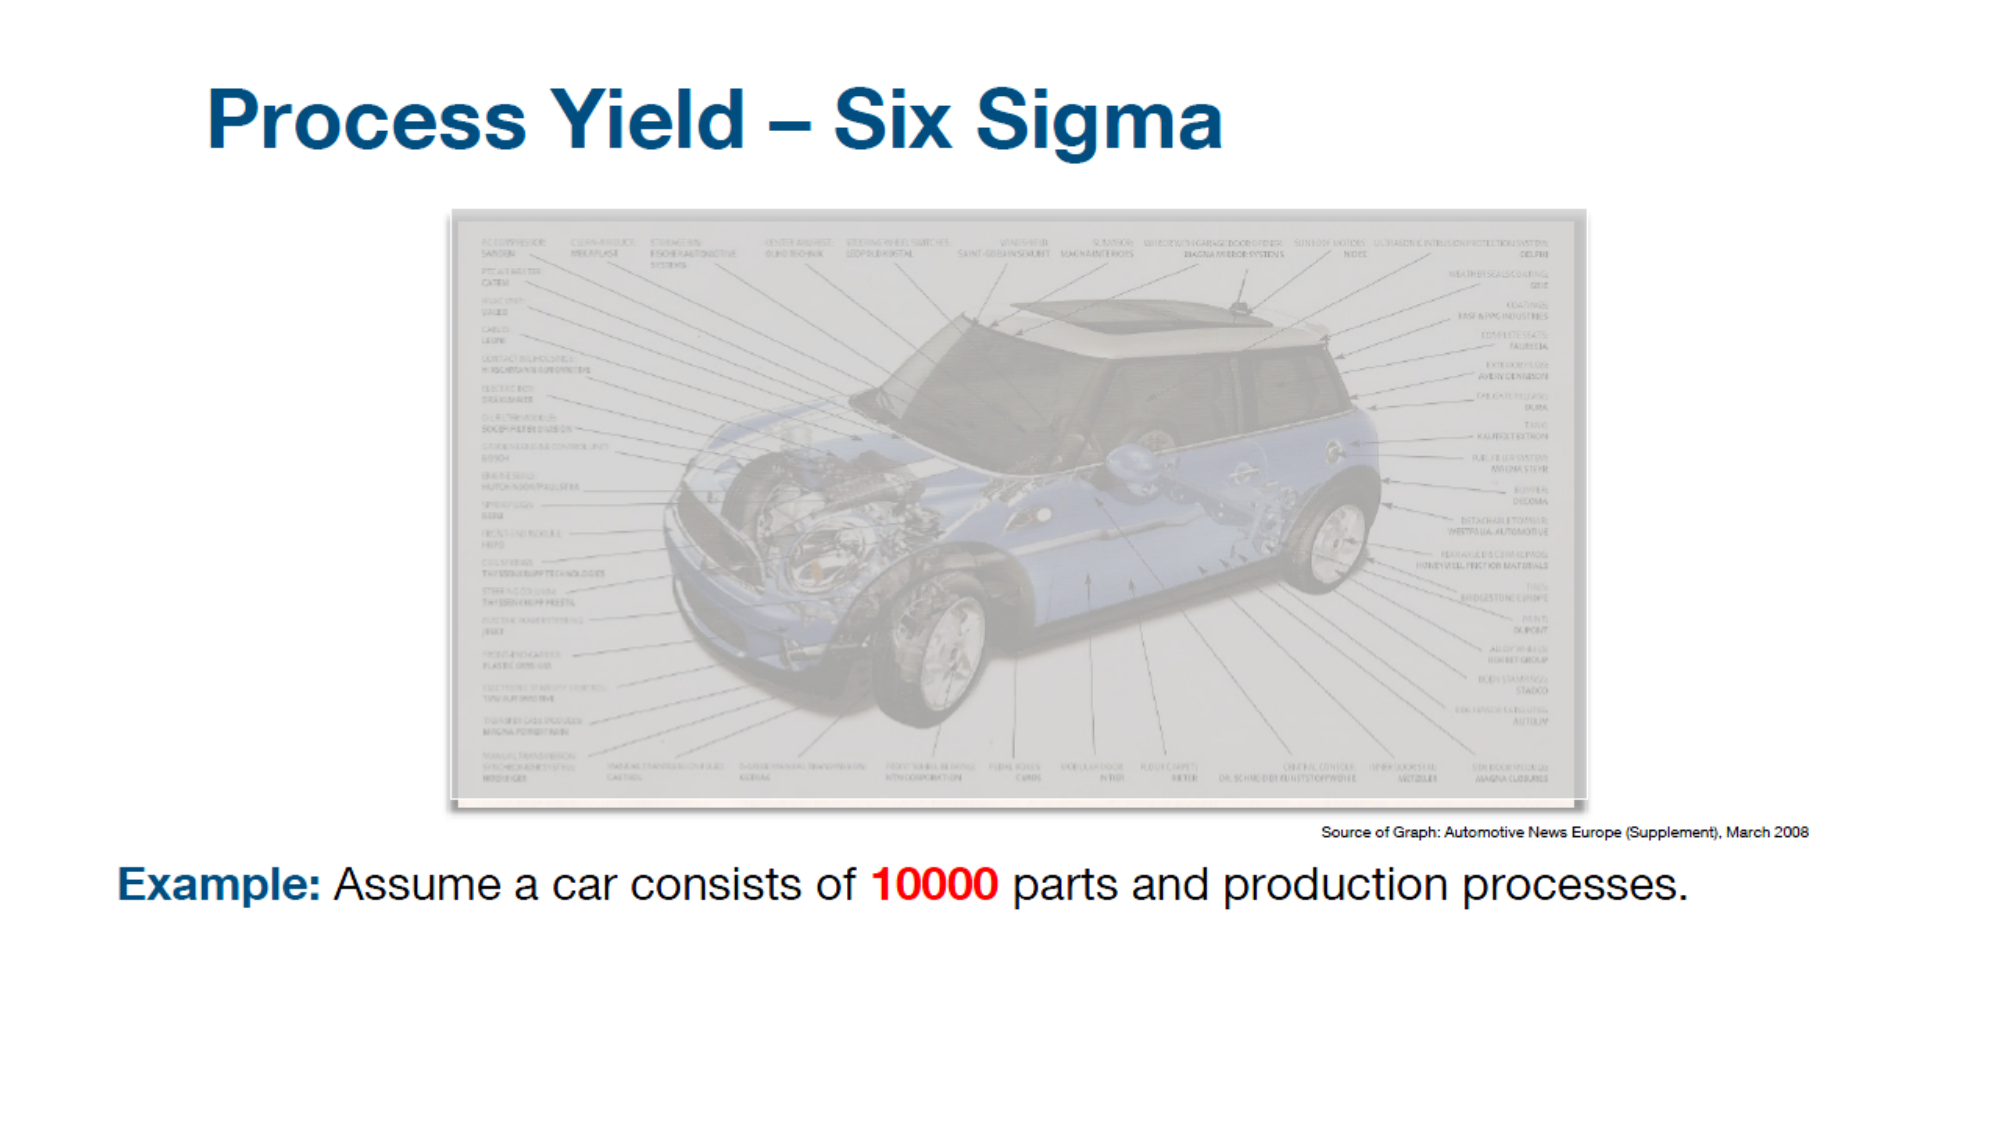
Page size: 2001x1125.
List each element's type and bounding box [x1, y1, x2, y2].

picture [116, 45, 1884, 1080]
